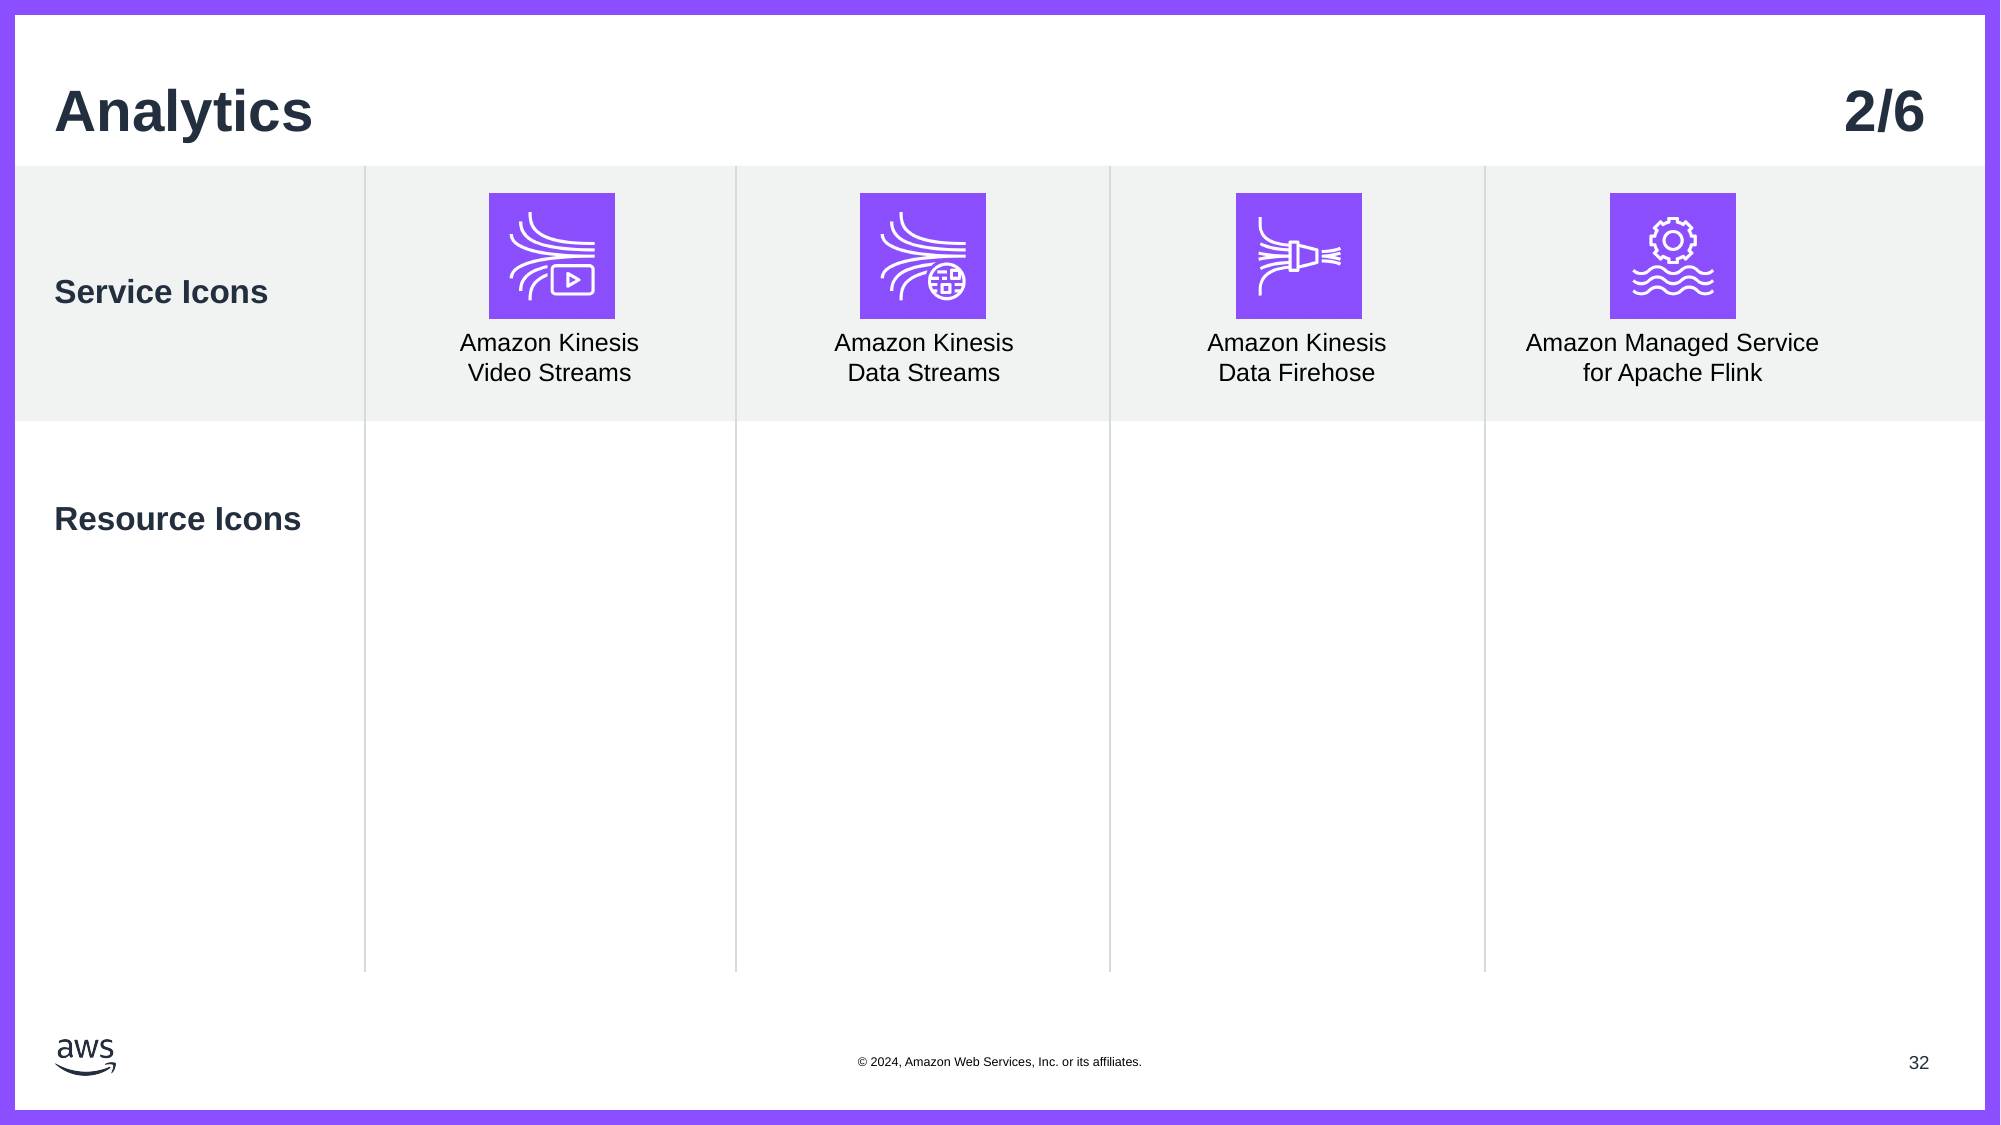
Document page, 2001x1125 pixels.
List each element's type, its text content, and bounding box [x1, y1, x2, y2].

slide_number 32 [1494, 1031, 1945, 1092]
picture [1610, 193, 1736, 319]
text_box Amazon Kinesis Data Streams [736, 319, 1109, 394]
text_box Amazon Managed Service for Apache Flink [1487, 319, 1859, 394]
text_box Amazon Kinesis Data Firehose [1111, 319, 1484, 394]
title Analytics 2/6 [39, 59, 1957, 166]
text_box Amazon Kinesis Video Streams [363, 319, 735, 394]
picture [1236, 193, 1362, 319]
picture [489, 193, 615, 319]
footer © 2024, Amazon Web Services, Inc. or its affiliates. [662, 1031, 1338, 1092]
picture [860, 193, 986, 319]
picture [55, 1039, 116, 1076]
